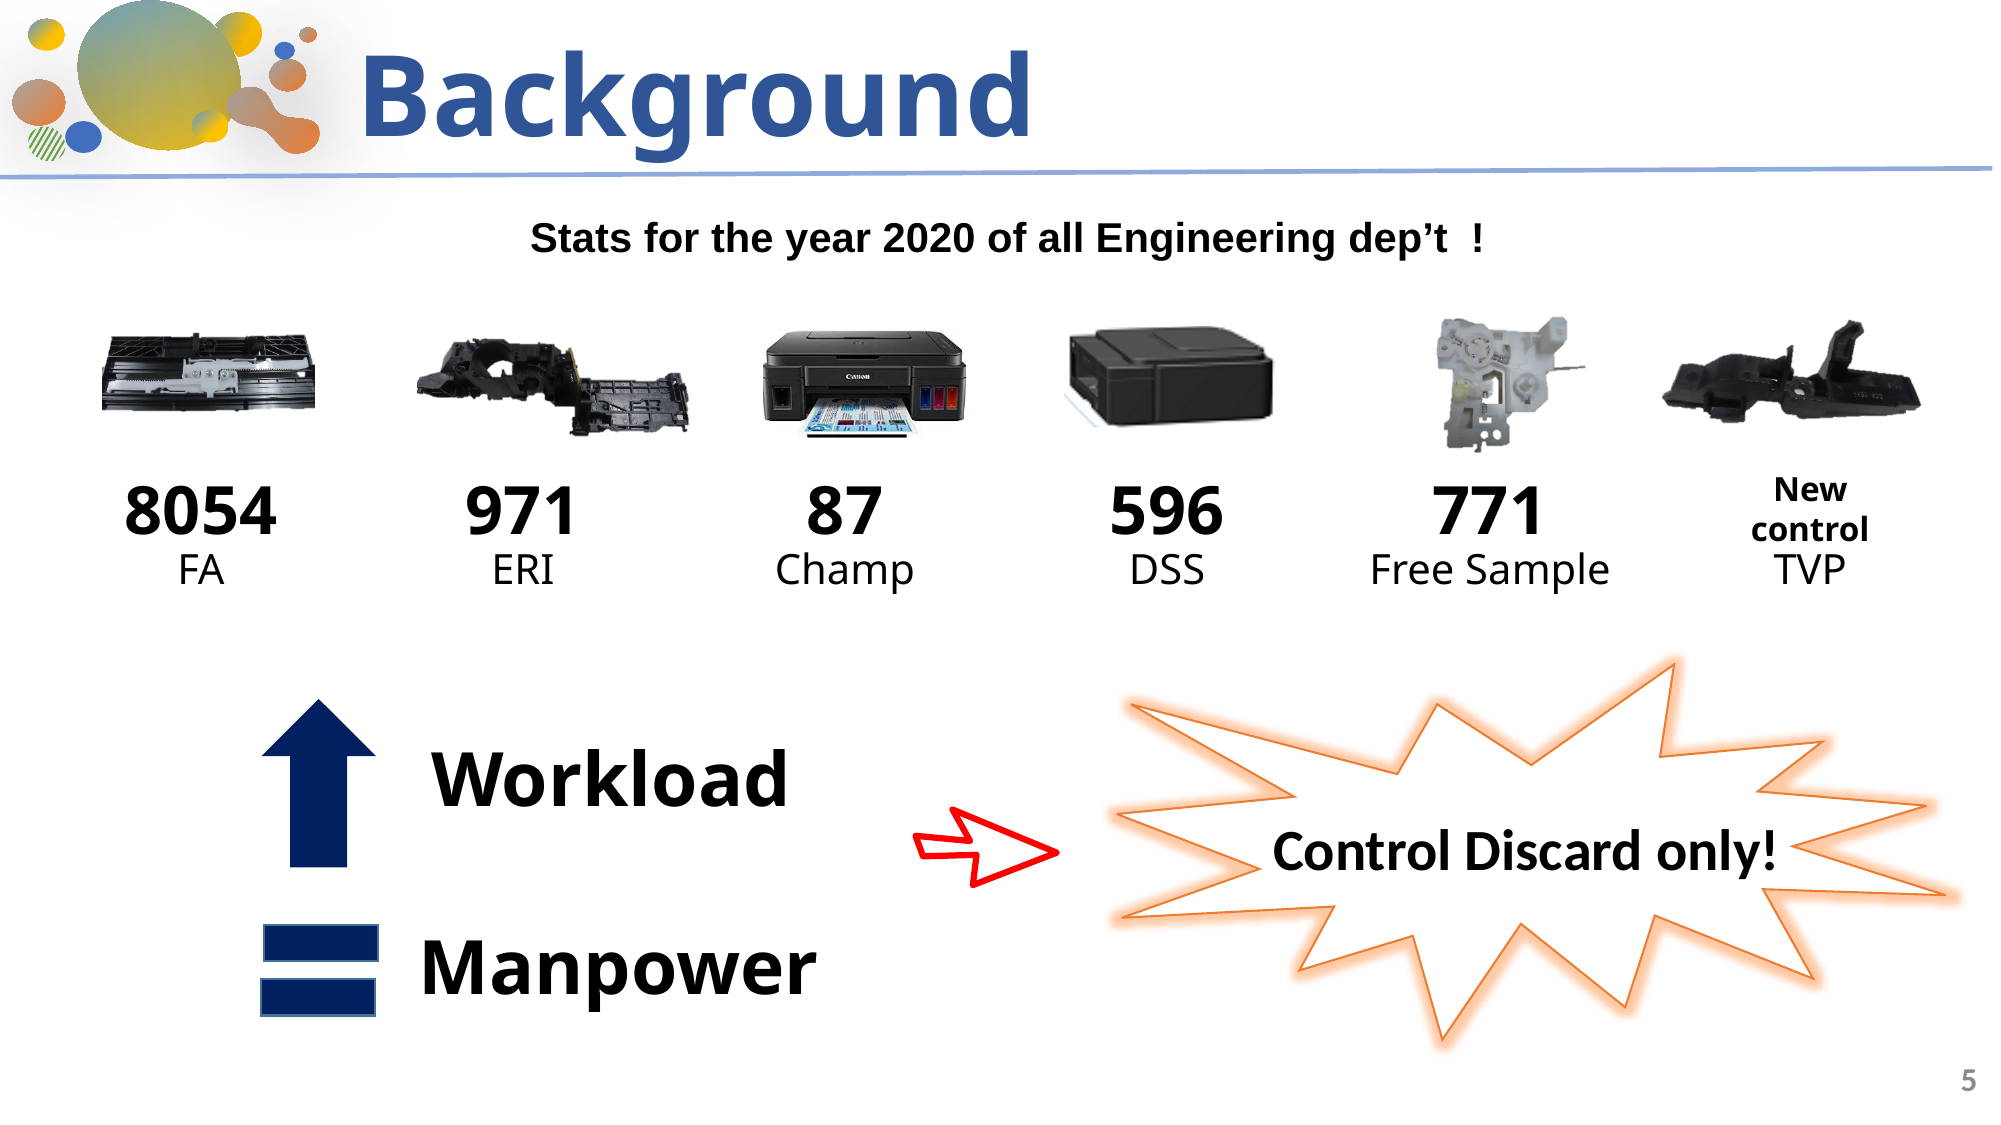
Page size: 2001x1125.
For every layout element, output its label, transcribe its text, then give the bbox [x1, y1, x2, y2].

text_box Stats for the year 2020 of all Engineering dep’t ! [369, 203, 1646, 269]
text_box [1649, 460, 1972, 602]
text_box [1006, 460, 1329, 602]
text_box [1329, 460, 1649, 602]
slide_number 5 [1838, 1037, 1993, 1120]
text_box Background [336, 16, 1057, 166]
picture [1383, 308, 1596, 468]
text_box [684, 460, 1006, 602]
picture [763, 330, 966, 438]
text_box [39, 460, 361, 602]
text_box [1116, 664, 1946, 1040]
picture [1662, 298, 1925, 496]
text_box [915, 809, 1057, 886]
picture [417, 291, 689, 496]
picture [1064, 326, 1286, 430]
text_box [361, 460, 684, 602]
picture [102, 295, 315, 455]
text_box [260, 698, 864, 1019]
